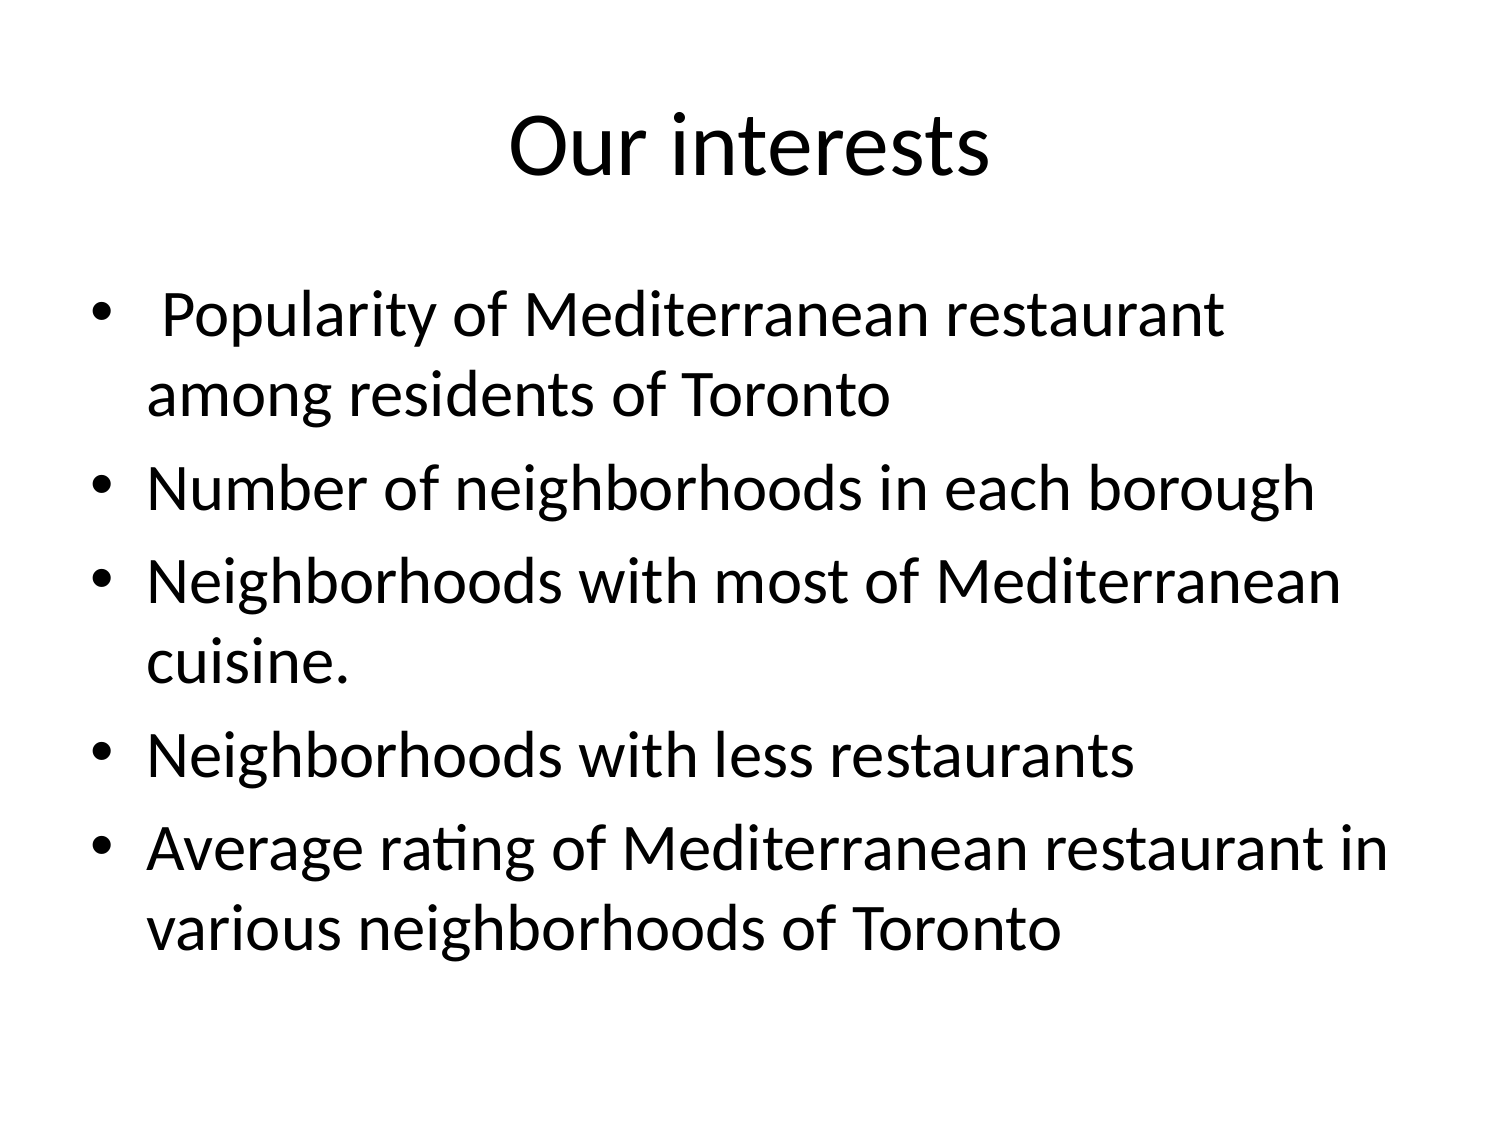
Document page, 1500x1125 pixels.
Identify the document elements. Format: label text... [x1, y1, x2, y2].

title Our interests [75, 45, 1425, 233]
list Popularity of Mediterranean restaurant among residents of Toronto Number of neighborhoods in each borough Neighborhoods with most of Mediterranean cuisine. Neighborhoods with less restaurants Average rating of Mediterranean restaurant in various neighborhoods of Toronto [75, 262, 1425, 1005]
